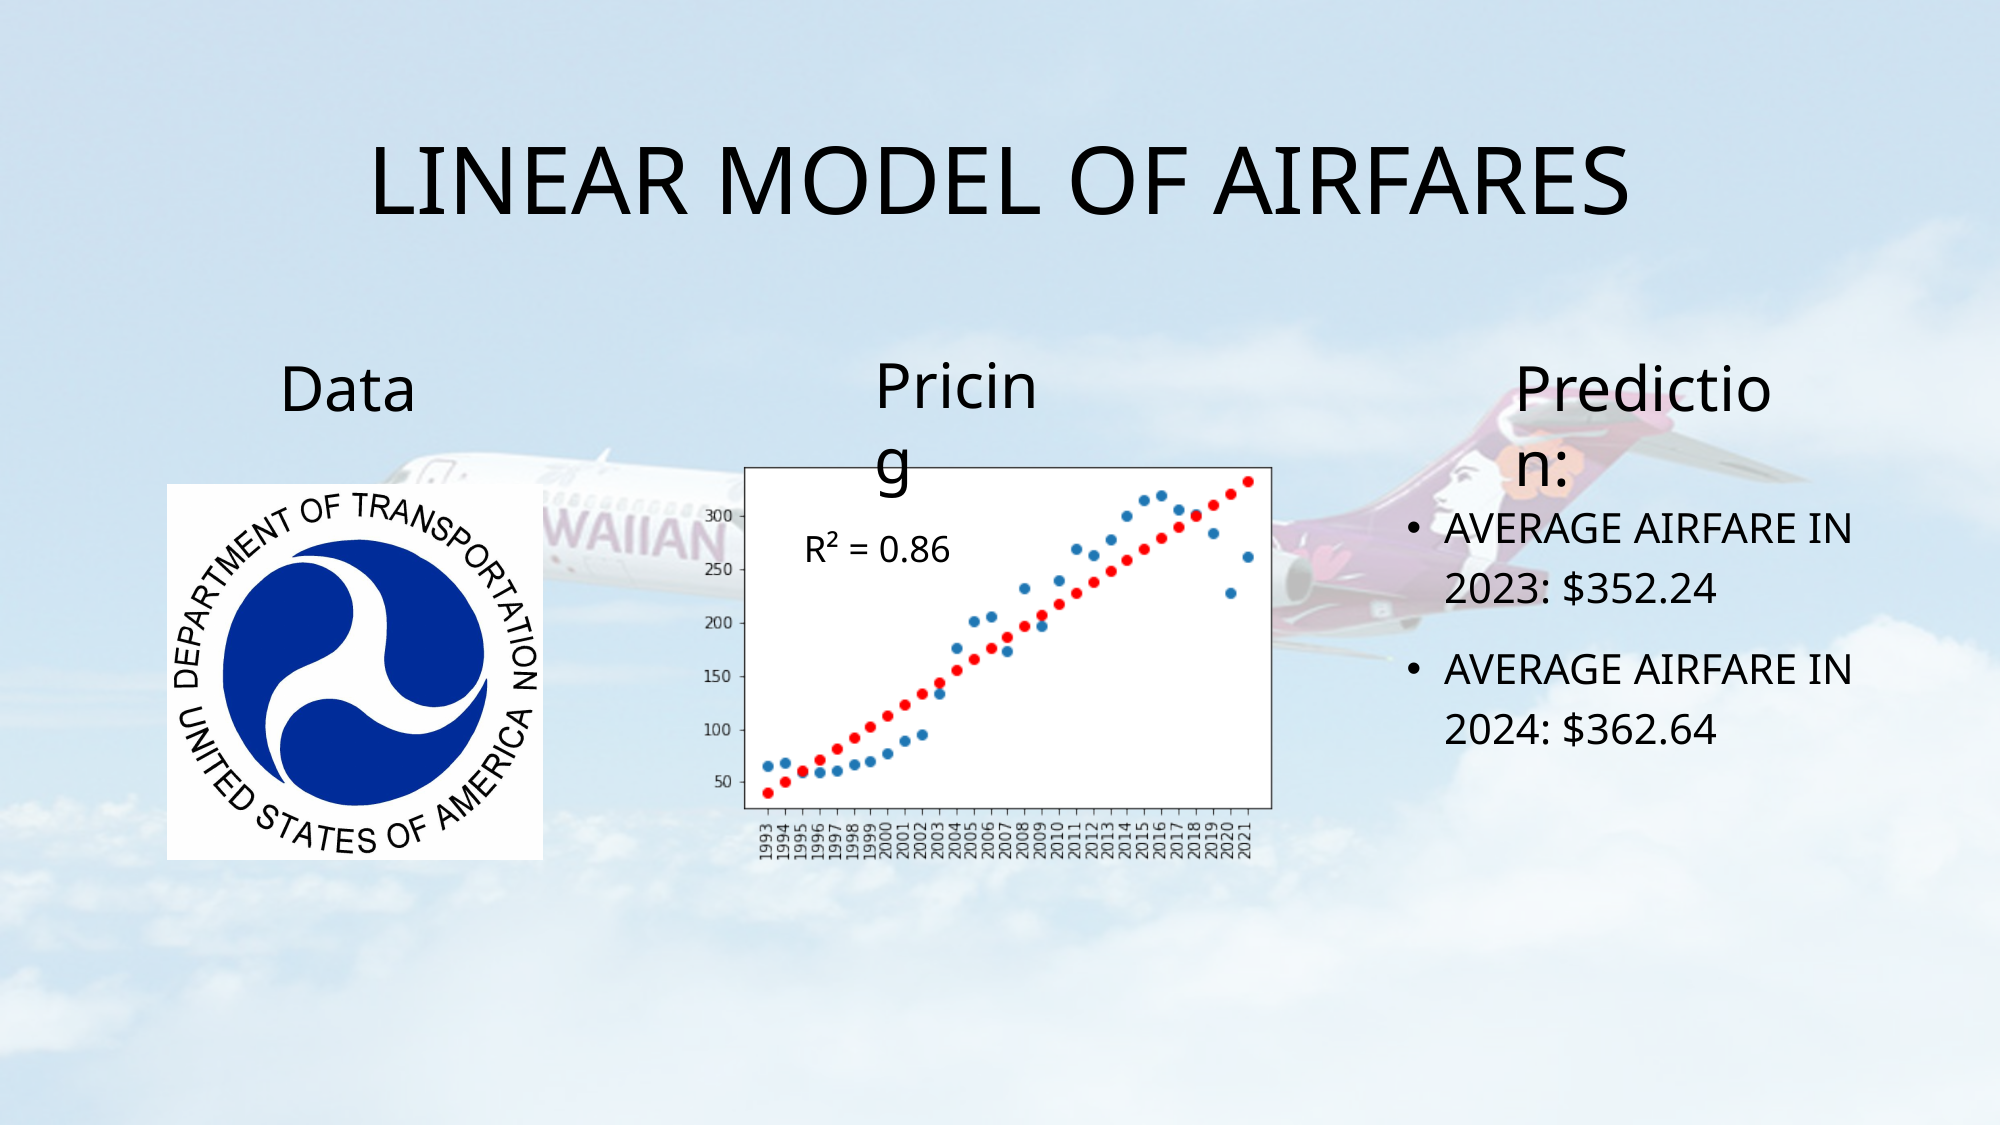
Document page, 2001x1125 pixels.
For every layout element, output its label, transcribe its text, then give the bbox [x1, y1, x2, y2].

text_box Data [264, 341, 446, 431]
list Average airfare in 2023: $352.24 Average airfare in 2024: $362.64 [1391, 484, 1900, 824]
text_box Prediction: [1500, 341, 1818, 484]
title Linear Model of Airfares [149, 101, 1851, 267]
picture [659, 412, 1339, 866]
picture [167, 484, 543, 861]
text_box Pricing [859, 339, 1090, 410]
